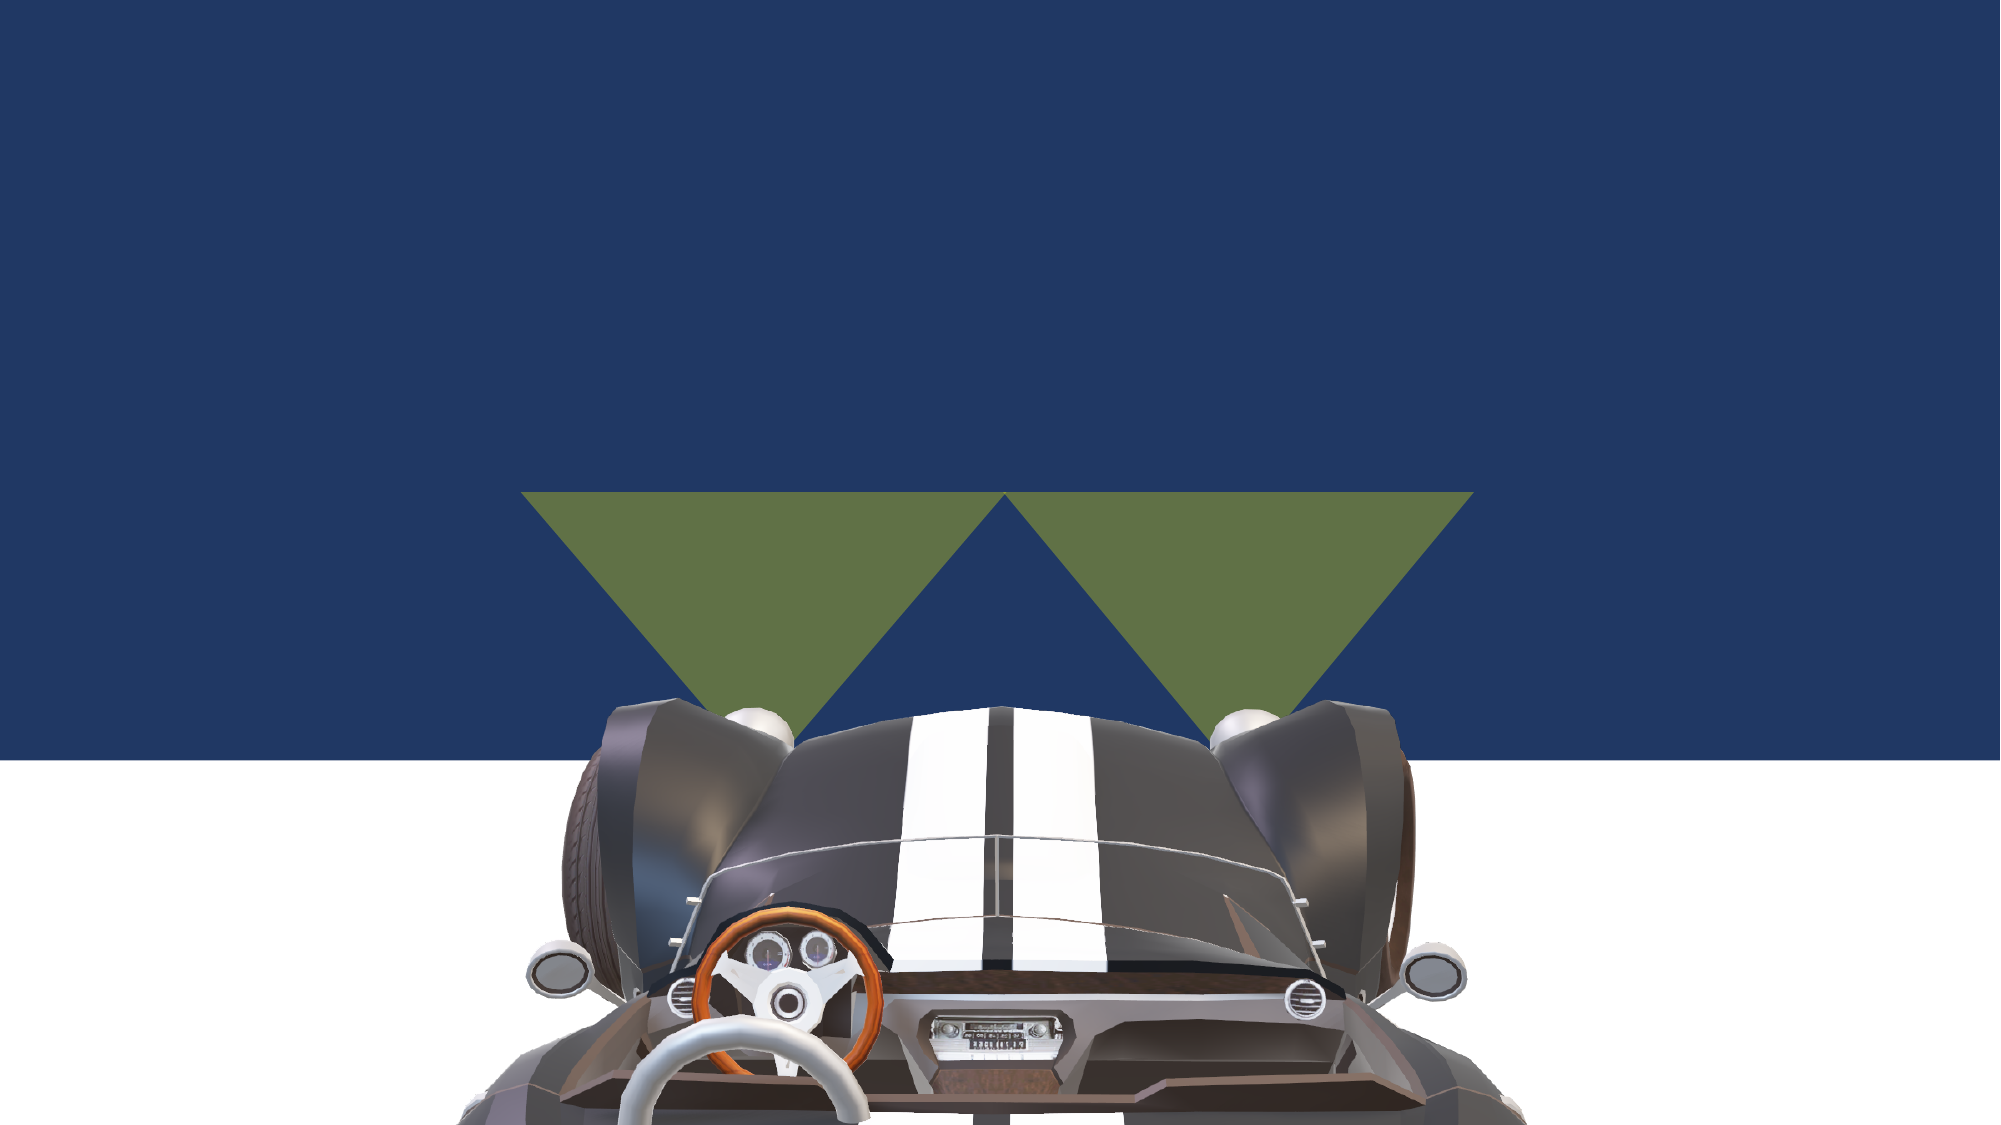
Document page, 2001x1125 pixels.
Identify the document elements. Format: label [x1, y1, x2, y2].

text_box [0, 0, 2000, 761]
picture [370, 412, 1622, 1125]
